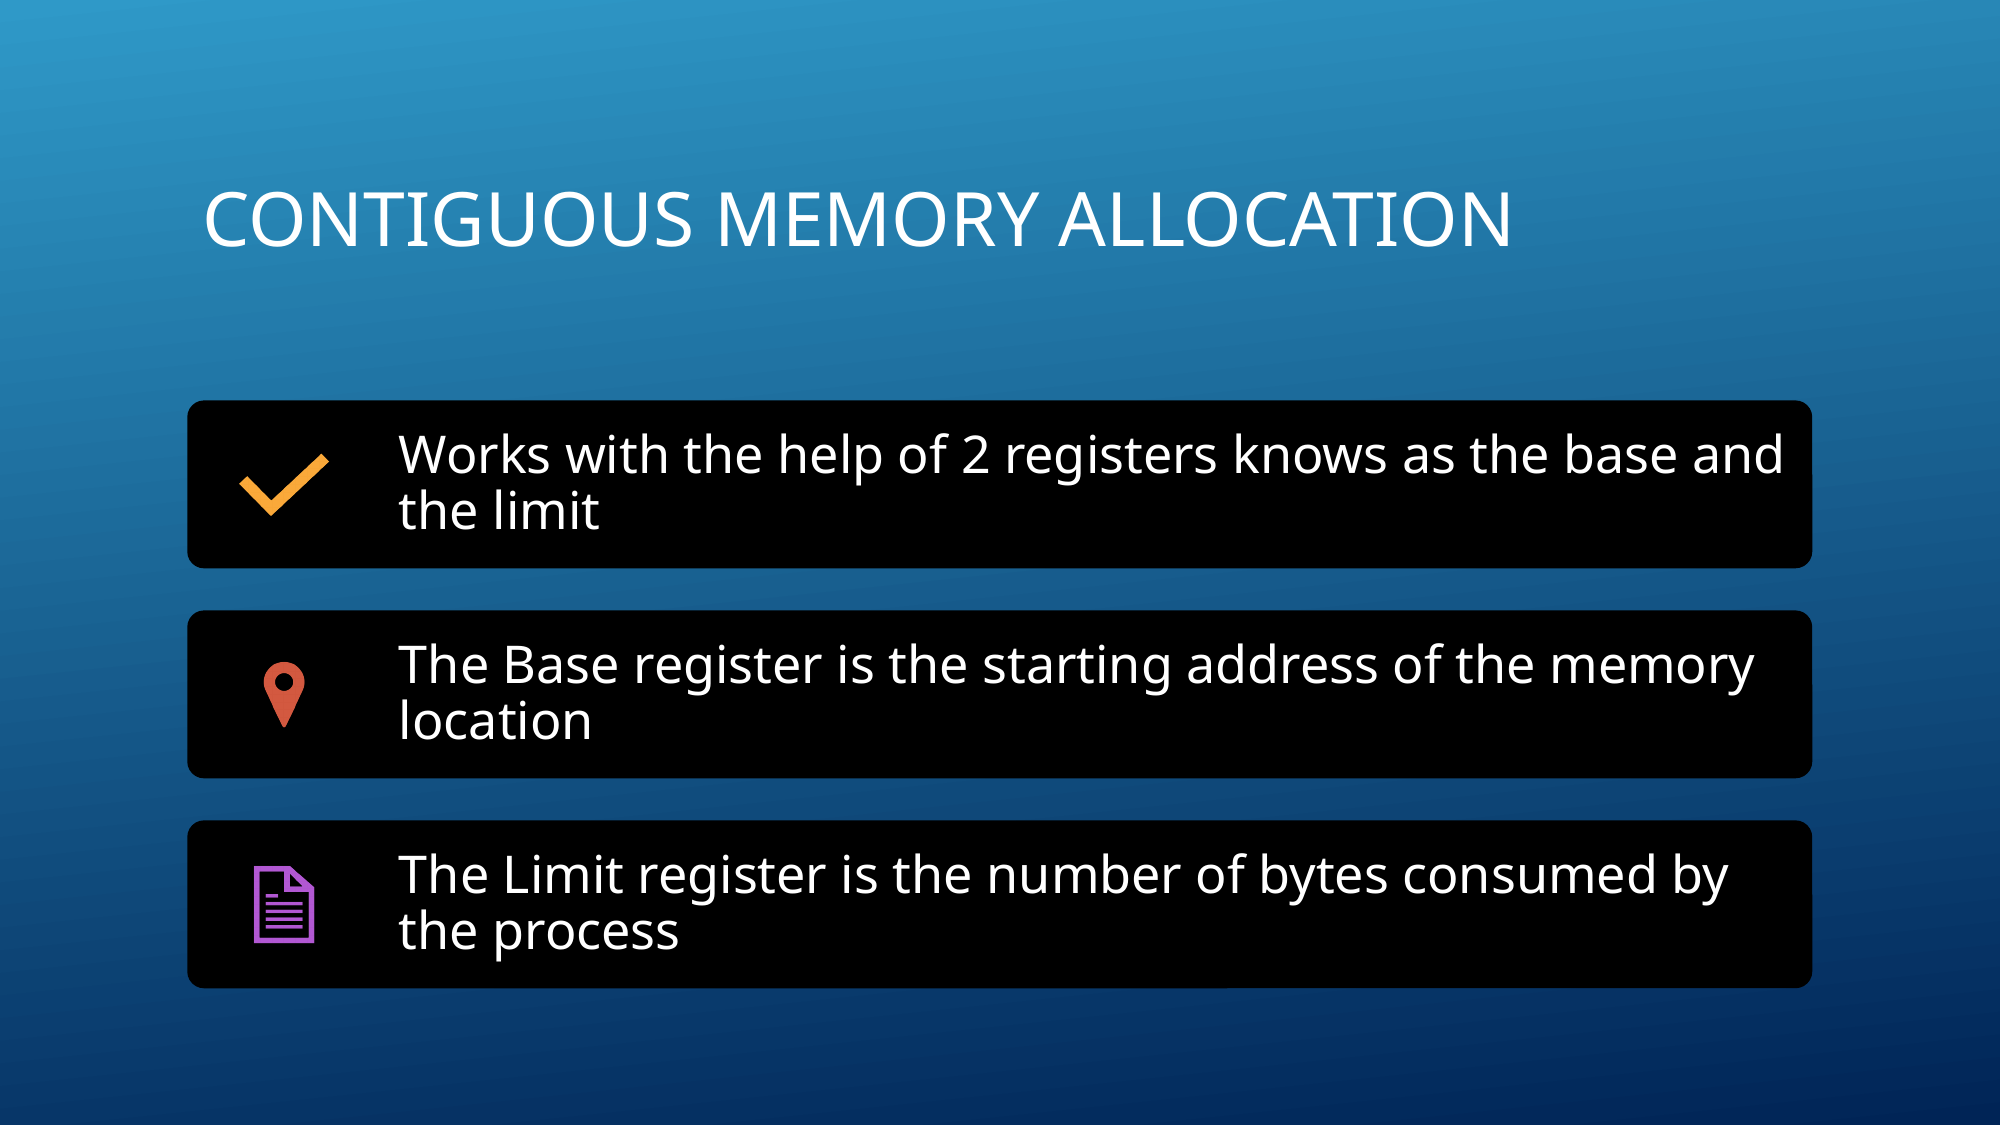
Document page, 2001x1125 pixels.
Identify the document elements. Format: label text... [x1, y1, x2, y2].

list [186, 400, 1813, 989]
title contiguous memory allocation [187, 101, 1813, 344]
text_box [0, 0, 2000, 1125]
